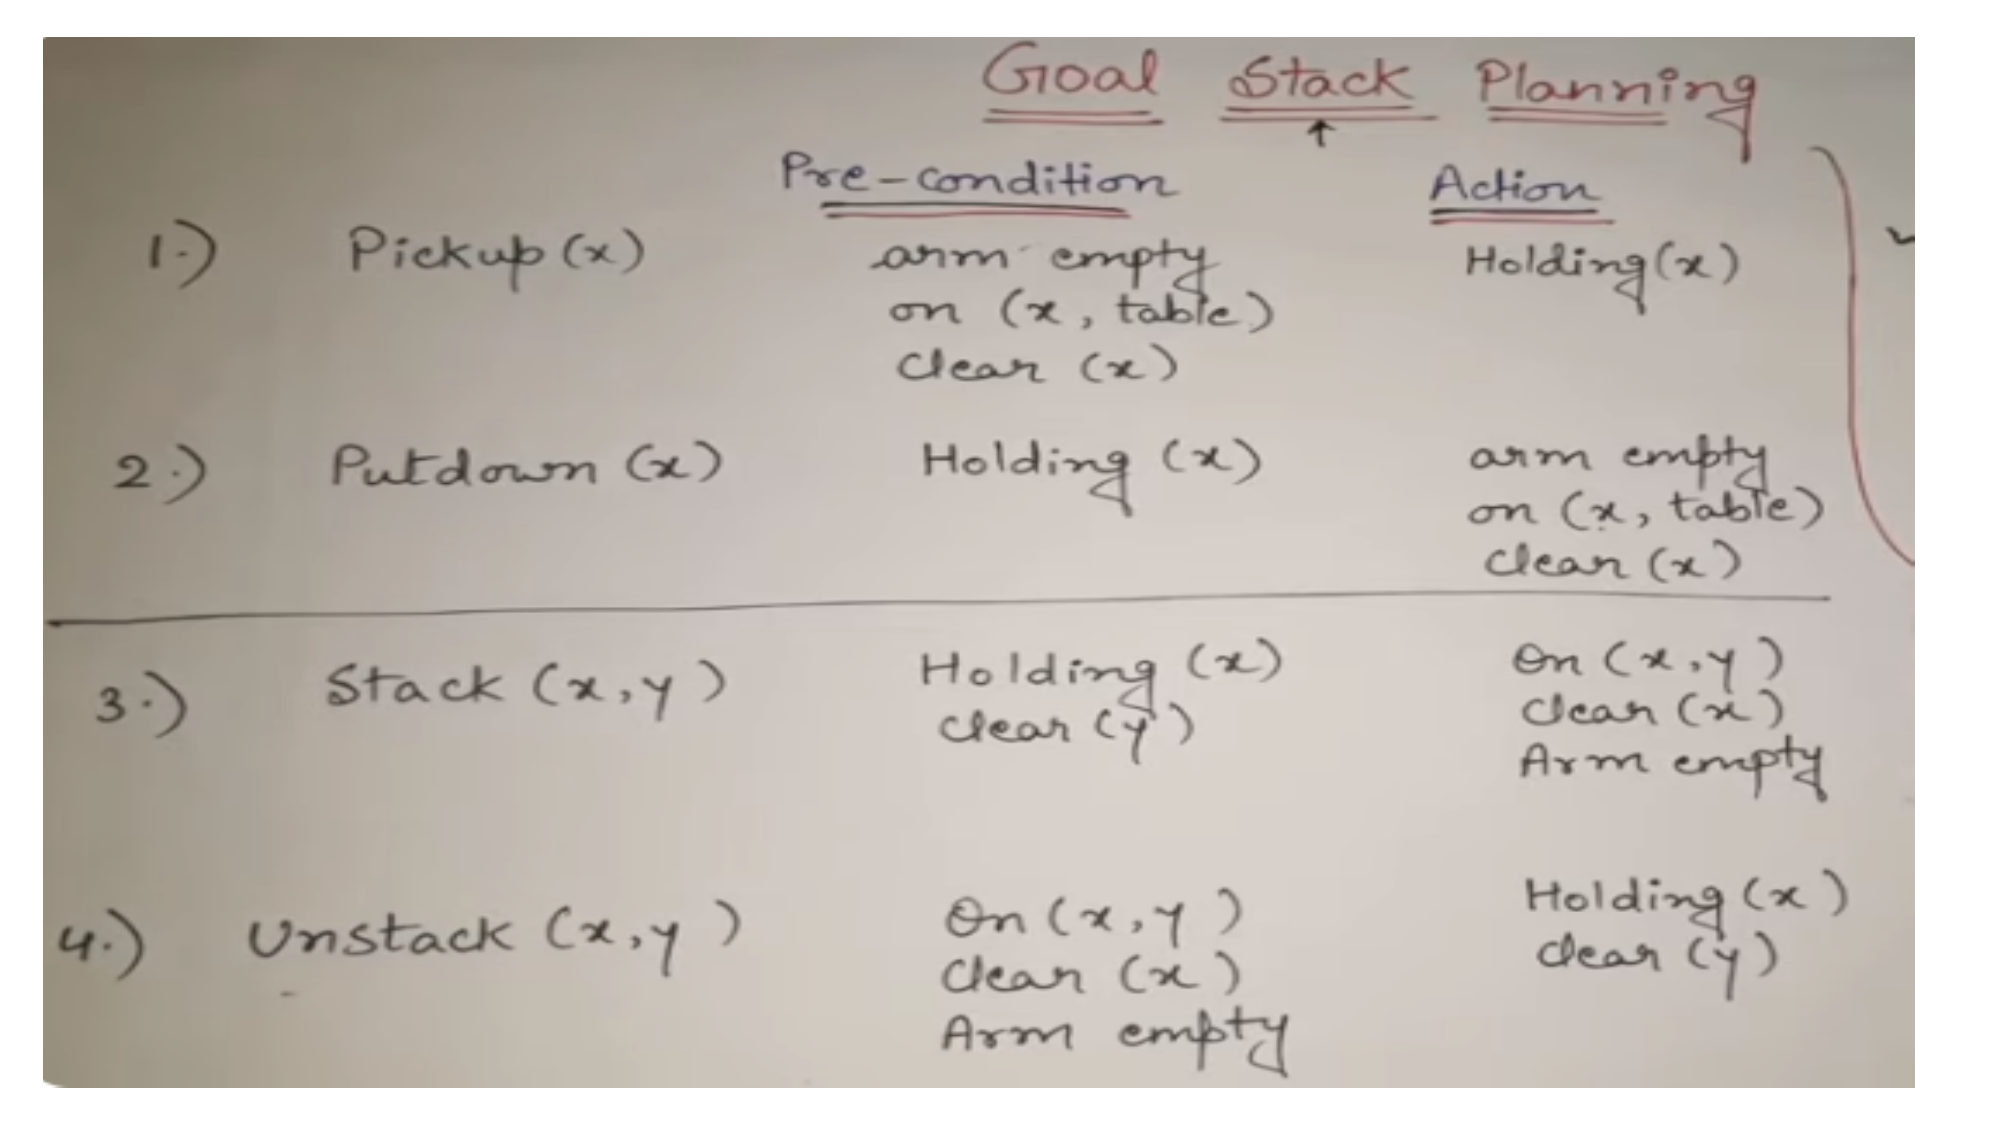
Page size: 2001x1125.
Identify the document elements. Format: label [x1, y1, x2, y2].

picture [43, 37, 1915, 1088]
